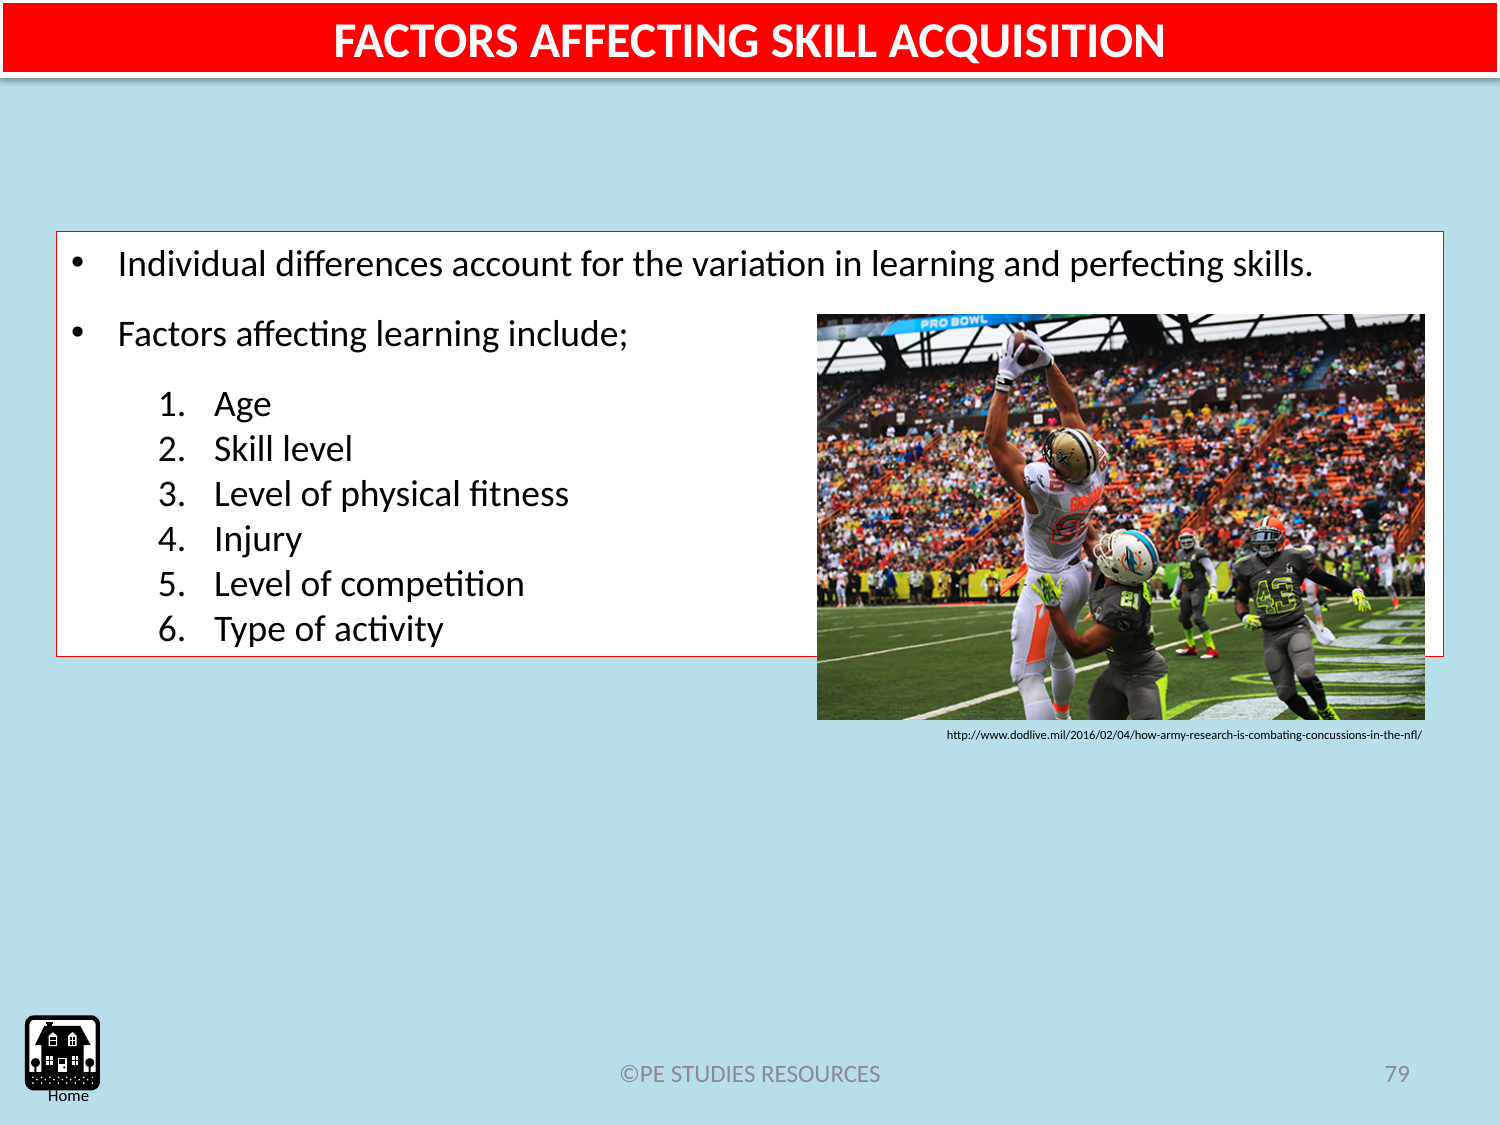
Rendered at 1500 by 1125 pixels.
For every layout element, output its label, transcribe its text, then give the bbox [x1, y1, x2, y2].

slide_number 79 [1074, 1042, 1425, 1103]
text_box FACTORS AFFECTING SKILL ACQUISITION [0, 0, 1500, 78]
text_box Home [0, 1077, 138, 1113]
picture [816, 314, 1426, 721]
text_box http://www.dodlive.mil/2016/02/04/how-army-research-is-combating-concussions-in-the-nfl/ [932, 719, 1453, 750]
text_box Individual differences account for the variation in learning and perfecting skills. Factors affecting learning include; Age Skill level Level of physical fitness Injury Level of competition Type of activity [56, 231, 1444, 657]
footer ©PE STUDIES RESOURCES [512, 1042, 988, 1103]
picture [24, 1015, 101, 1091]
